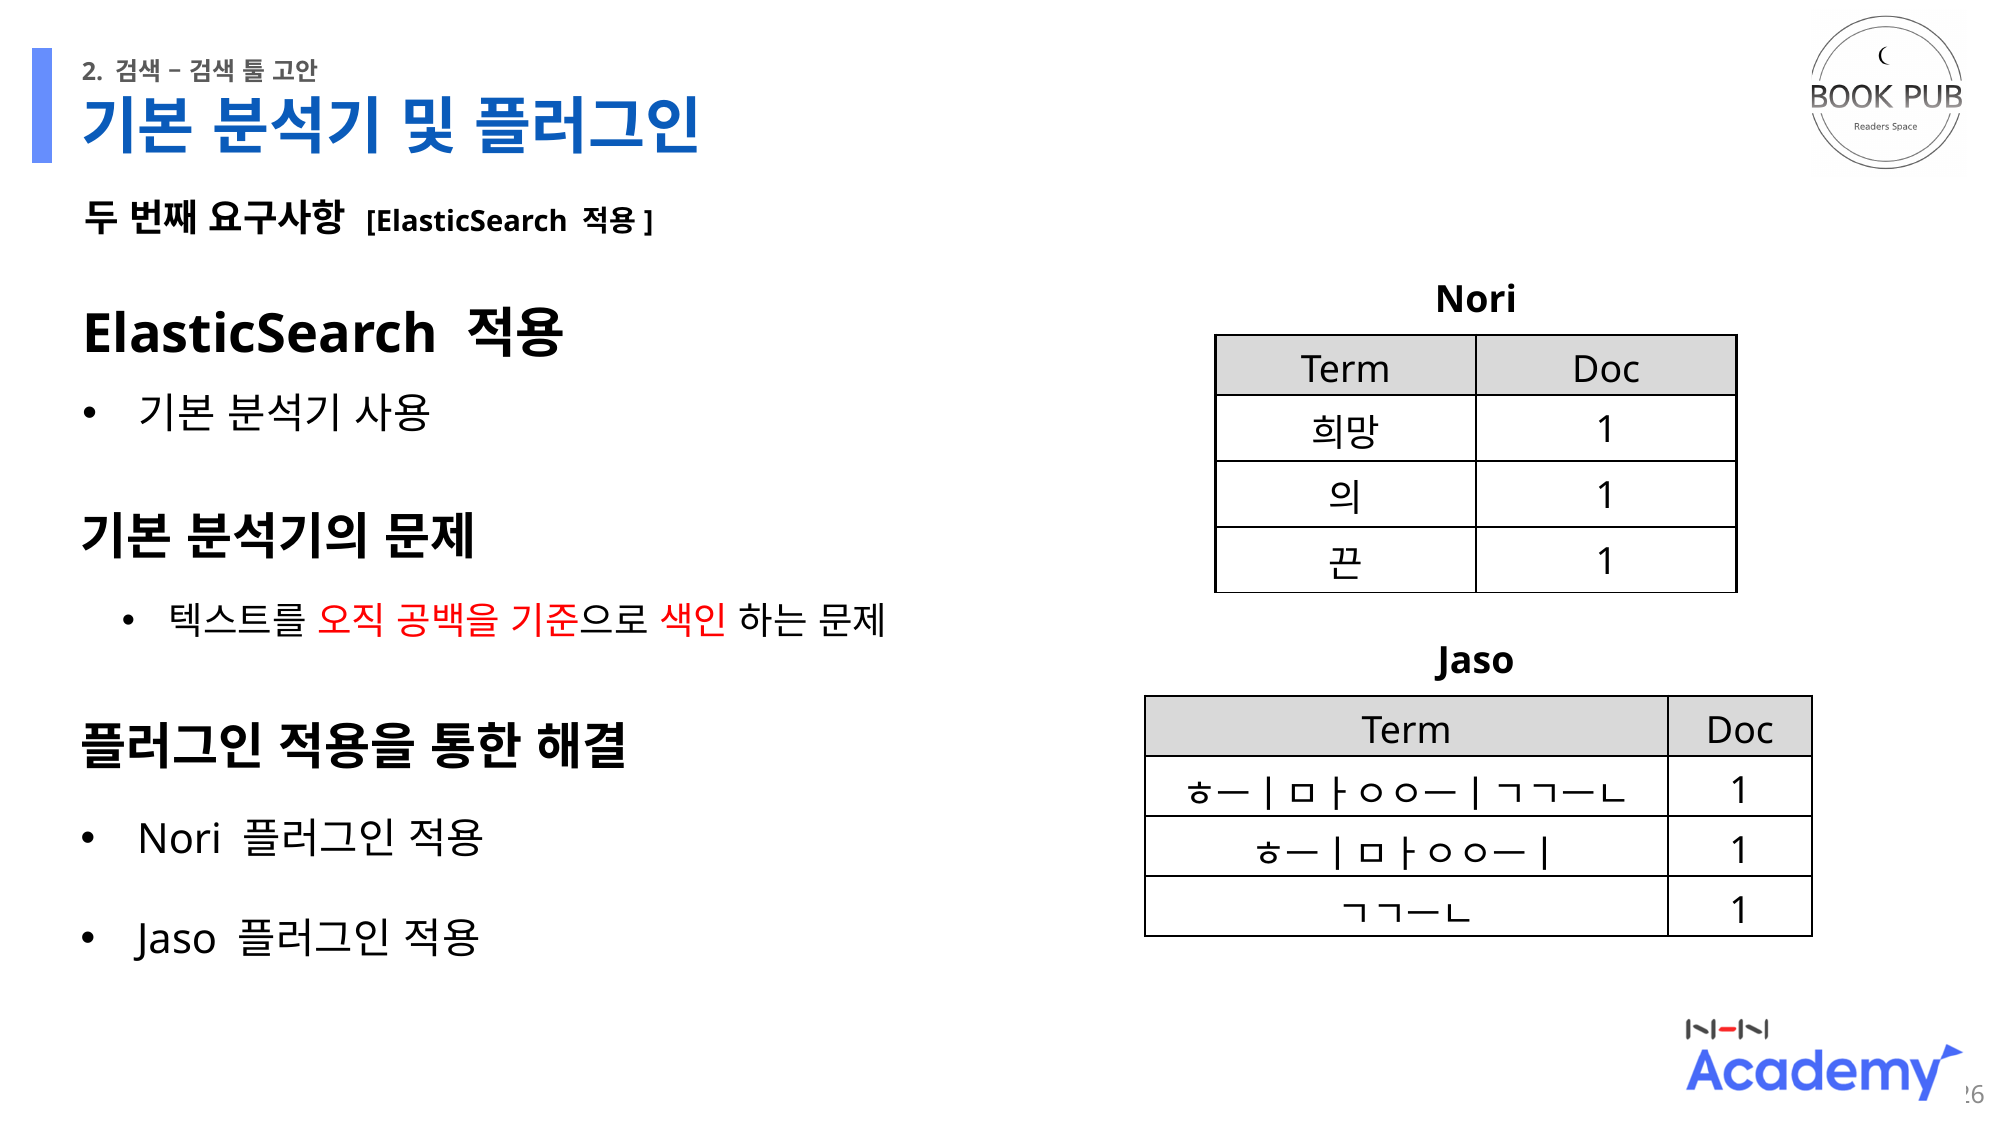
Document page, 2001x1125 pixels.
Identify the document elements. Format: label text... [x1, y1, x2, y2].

text_box Nori 플러그인 적용 Jaso 플러그인 적용 [65, 804, 925, 1020]
text_box ElasticSearch 적용 [67, 291, 857, 371]
table_cell 끈 [1217, 528, 1475, 592]
text_box 텍스트를 오직 공백을 기준으로 색인 하는 문제 [107, 589, 903, 695]
title 기본 분석기 및 플러그인 [66, 86, 1811, 162]
table_cell 1 [1669, 877, 1811, 935]
table_header Term [1217, 336, 1475, 394]
table_cell 1 [1477, 396, 1735, 460]
slide_number 26 [1933, 1065, 2000, 1125]
table_header Term [1146, 697, 1667, 755]
text_box 기본 분석기 사용 [67, 379, 926, 445]
table_cell ㅎㅡㅣㅁㅏㅇㅇㅡㅣ [1146, 817, 1667, 875]
list 2. 검색 – 검색 툴 고안 [66, 47, 951, 94]
table_cell 1 [1477, 528, 1735, 592]
table_header Doc [1477, 336, 1735, 394]
text_box 플러그인 적용을 통한 해결 [65, 707, 855, 782]
picture [1679, 1008, 1966, 1103]
text_box Jaso [1288, 628, 1664, 689]
picture [1811, 9, 1967, 177]
table_cell 1 [1669, 817, 1811, 875]
text_box 두 번째 요구사항 [ElasticSearch 적용] [69, 186, 669, 247]
table_header Doc [1669, 697, 1811, 755]
text_box Nori [1420, 267, 1532, 328]
table_cell 1 [1669, 757, 1811, 815]
table_cell ㄱㄱㅡㄴ [1146, 877, 1667, 935]
table_cell 1 [1477, 462, 1735, 526]
table_cell ㅎㅡㅣㅁㅏㅇㅇㅡㅣㄱㄱㅡㄴ [1146, 757, 1667, 815]
text_box 기본 분석기의 문제 [65, 497, 855, 573]
table_cell 의 [1217, 462, 1475, 526]
table_cell 희망 [1217, 396, 1475, 460]
